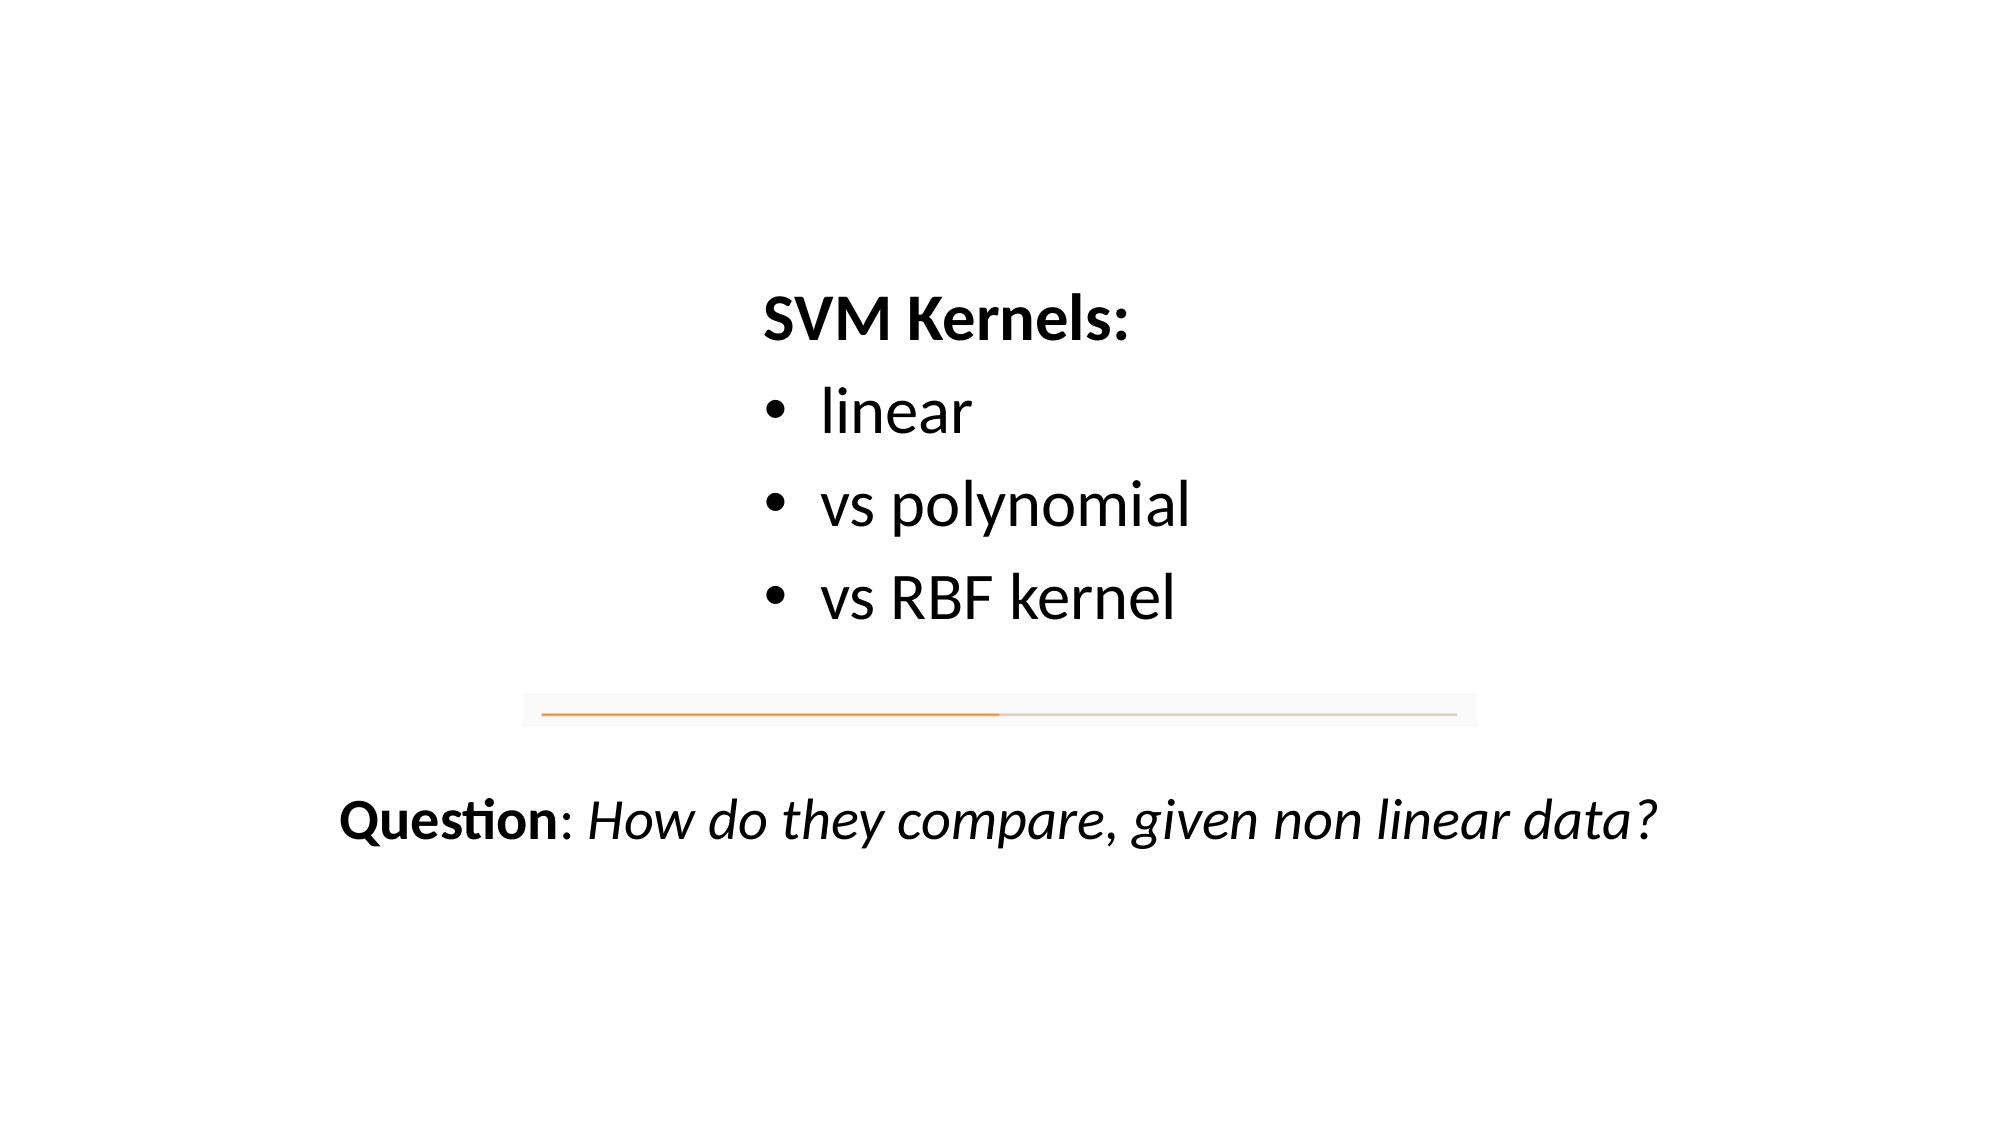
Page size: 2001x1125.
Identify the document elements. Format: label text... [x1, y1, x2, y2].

text_box Question: How do they compare, given non linear data? [169, 773, 1831, 859]
picture [523, 692, 1477, 728]
subtitle SVM Kernels: linear vs polynomial vs RBF kernel [748, 275, 1251, 648]
